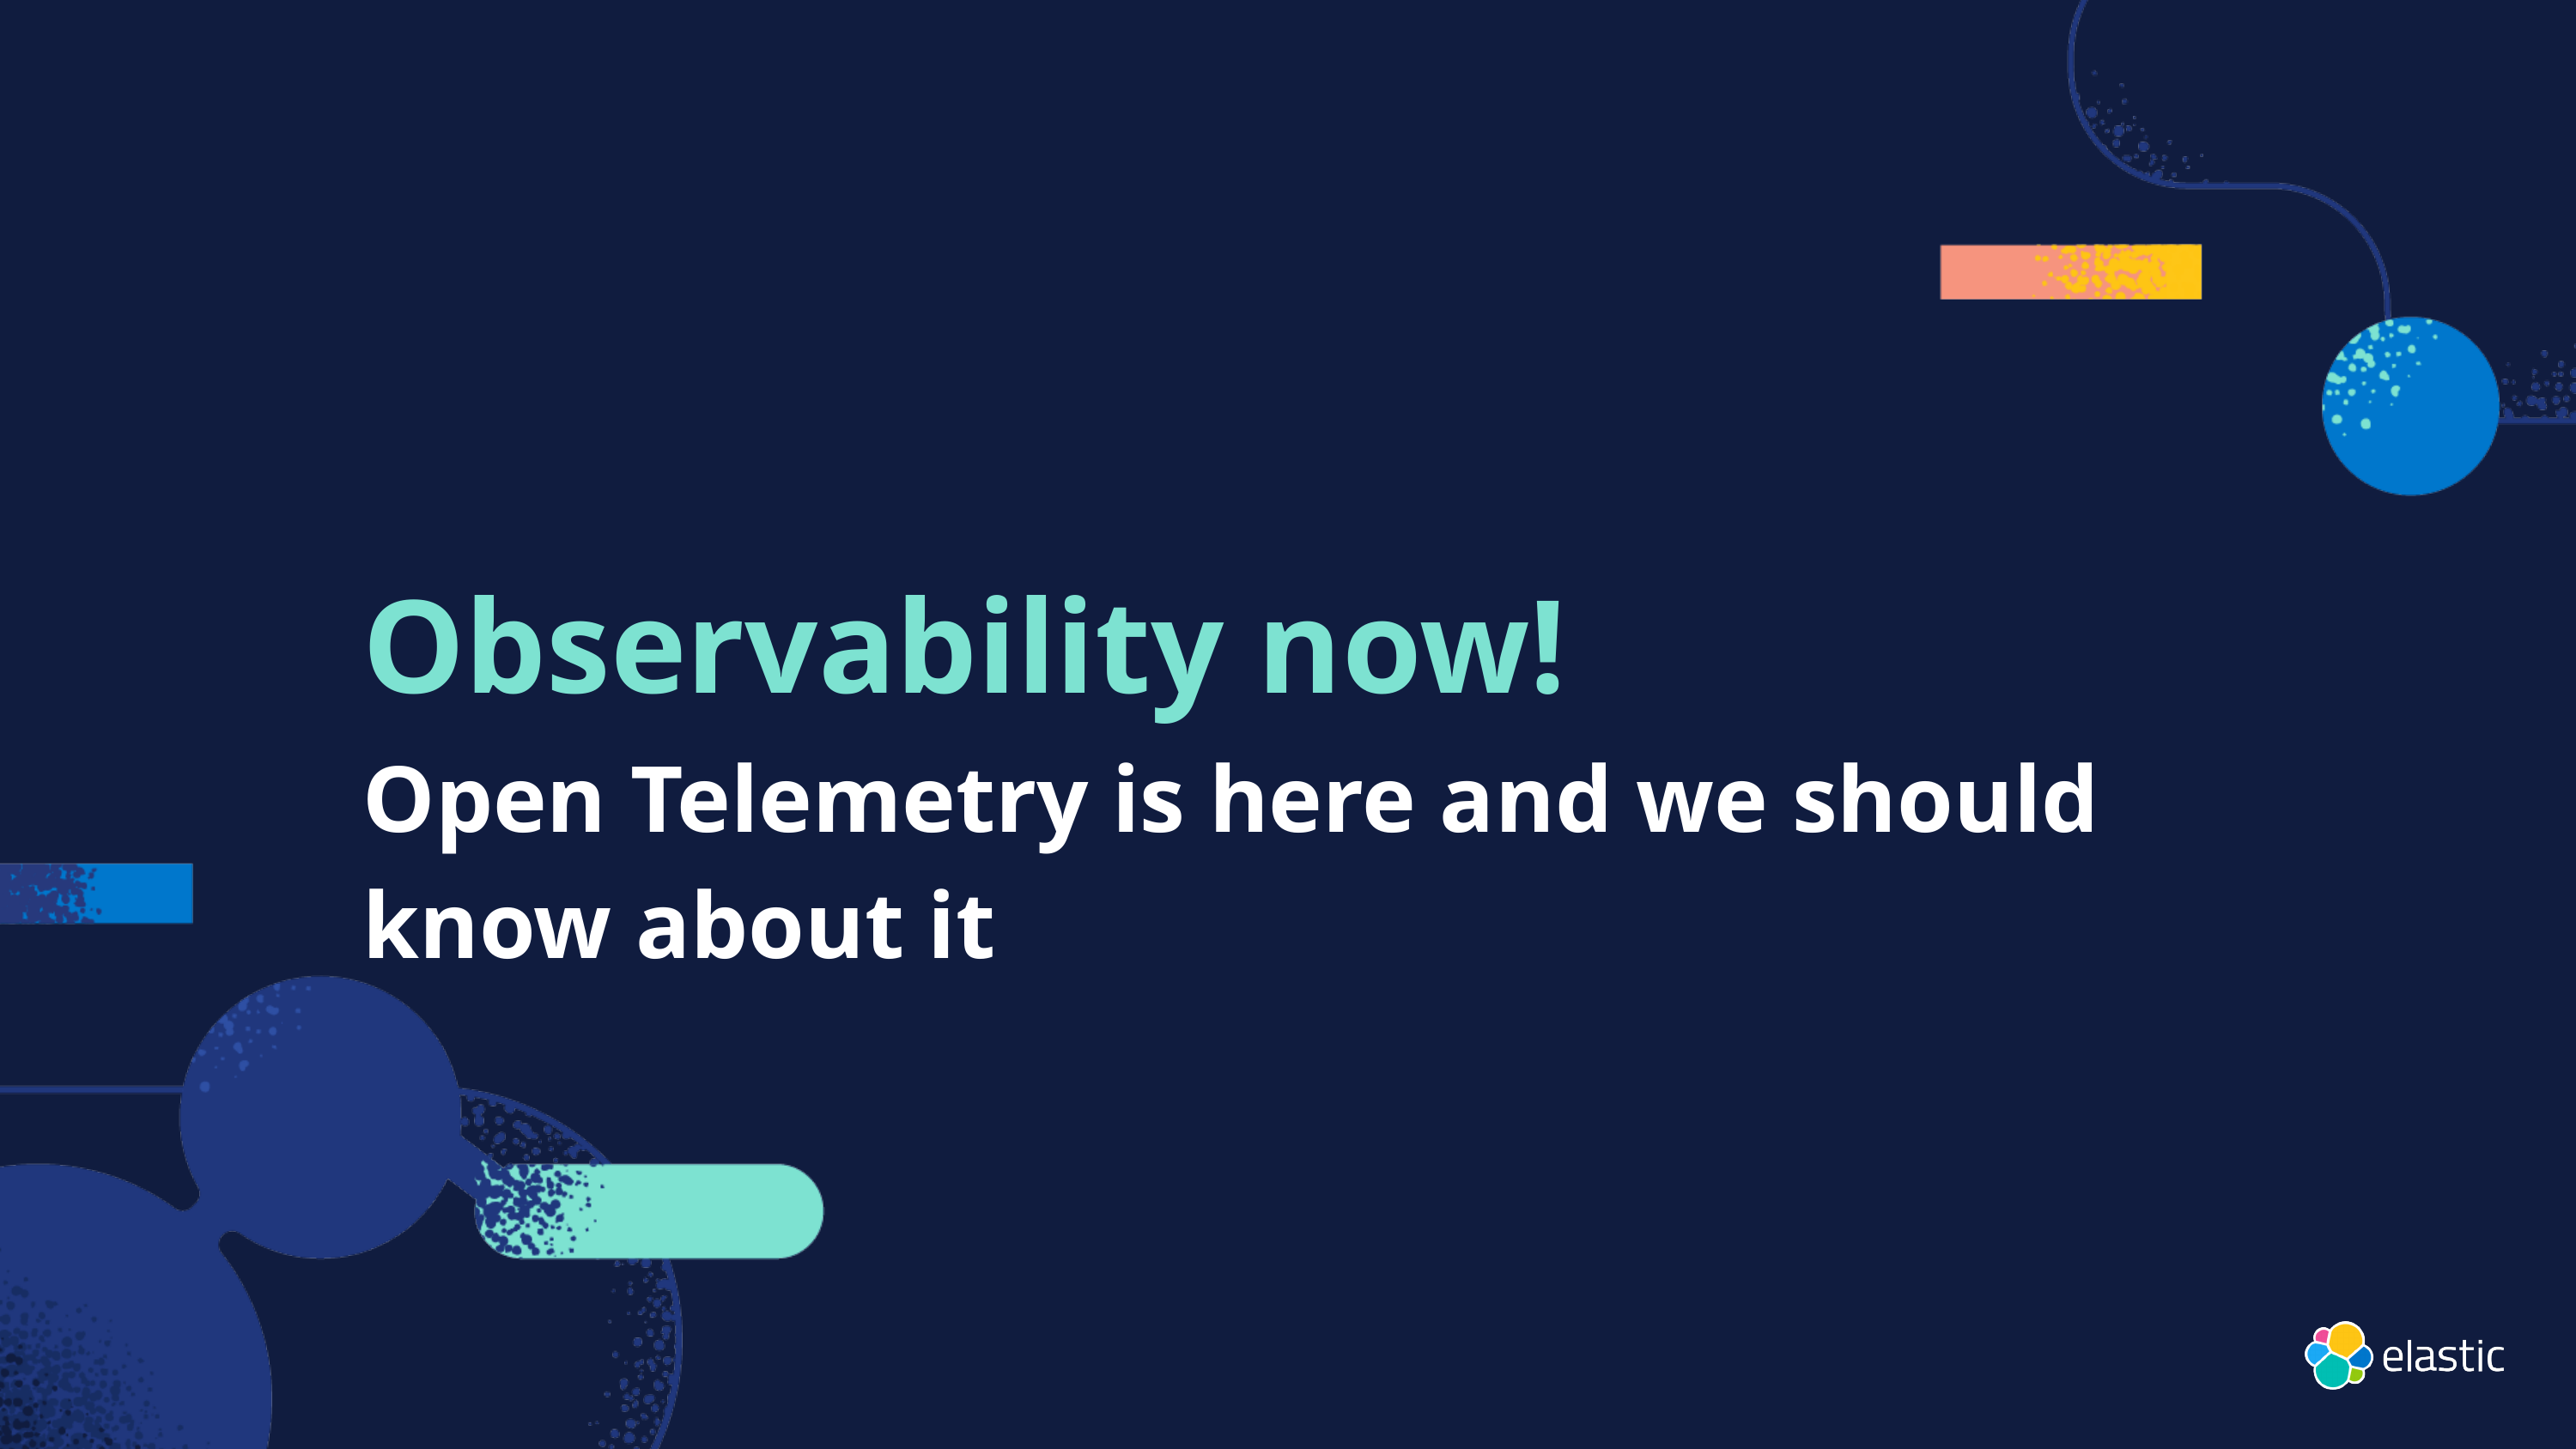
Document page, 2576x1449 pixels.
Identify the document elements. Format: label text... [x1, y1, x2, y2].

title Observability now! Open Telemetry is here and we should know about it [362, 442, 2327, 977]
picture [0, 0, 2576, 1449]
